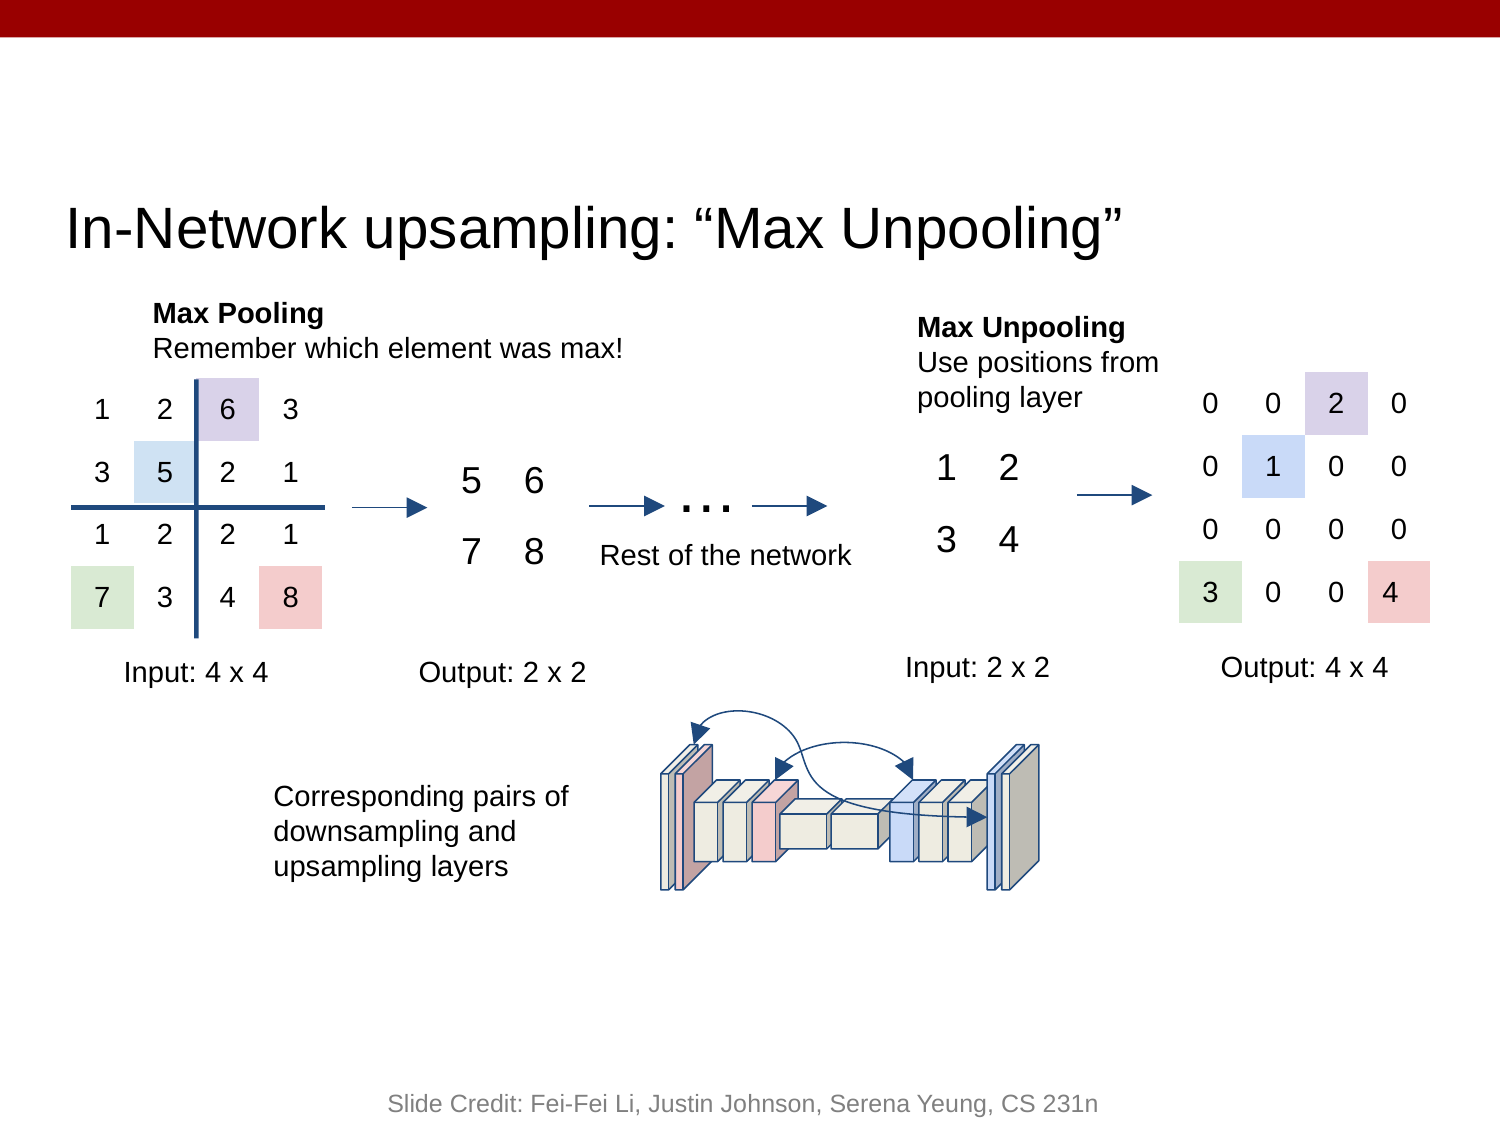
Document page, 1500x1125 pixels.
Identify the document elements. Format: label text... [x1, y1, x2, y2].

table_header 2 [978, 432, 1040, 504]
table_cell 8 [259, 566, 322, 629]
text_box Rest of the network [584, 521, 876, 586]
text_box Corresponding pairs of downsampling and upsampling layers [258, 762, 629, 857]
table_cell 3 [71, 441, 134, 503]
table_cell 3 [1179, 561, 1242, 623]
text_box Input: 4 x 4 [70, 638, 322, 698]
table_cell 0 [1179, 498, 1242, 561]
table_cell 7 [440, 516, 503, 588]
table_cell 0 [1305, 561, 1368, 623]
table_cell 5 [134, 441, 192, 503]
table_cell 4 [978, 504, 1040, 575]
table_header 2 [134, 378, 196, 441]
table_cell 0 [1242, 498, 1305, 561]
table_cell 7 [71, 566, 134, 629]
table_cell 1 [259, 516, 322, 566]
table_header 6 [503, 444, 566, 516]
table_cell 4 [1368, 561, 1430, 623]
table_header 2 [1305, 372, 1368, 435]
text_box In-Network upsampling: “Max Unpooling” [50, 155, 1401, 296]
table_cell 3 [134, 566, 192, 629]
table_cell 1 [1242, 435, 1305, 498]
table_header 0 [1368, 372, 1430, 435]
table_cell 1 [71, 515, 134, 566]
table_cell 2 [201, 441, 259, 503]
text_box Max Pooling Remember which element was max! [137, 278, 697, 374]
text_box Max Unpooling Use positions from pooling layer [902, 293, 1227, 347]
table_cell 0 [1305, 498, 1368, 561]
table_cell 4 [201, 566, 259, 629]
table_header 0 [1242, 372, 1305, 435]
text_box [660, 744, 1040, 891]
table_cell 0 [1368, 498, 1430, 561]
table_header 6 [196, 378, 259, 441]
text_box Slide Credit: Fei-Fei Li, Justin Johnson, Serena Yeung, CS 231n [299, 1049, 1188, 1125]
table_header 1 [915, 432, 978, 504]
text_box … [660, 434, 763, 521]
table_cell 2 [201, 517, 259, 566]
table_cell 1 [259, 441, 322, 503]
text_box Output: 4 x 4 [1179, 632, 1431, 693]
table_cell 0 [1179, 435, 1242, 498]
table_header 0 [1179, 372, 1242, 435]
table_cell 8 [503, 516, 566, 588]
table_cell 0 [1242, 561, 1305, 623]
table_cell 3 [915, 504, 978, 575]
text_box Input: 2 x 2 [852, 632, 1104, 693]
table_cell 0 [1305, 435, 1368, 498]
text_box Output: 2 x 2 [377, 638, 629, 698]
table_header 5 [440, 444, 503, 516]
table_header 1 [71, 378, 134, 441]
table_cell 2 [134, 517, 192, 566]
table_cell 0 [1368, 435, 1430, 498]
table_header 3 [259, 378, 322, 441]
